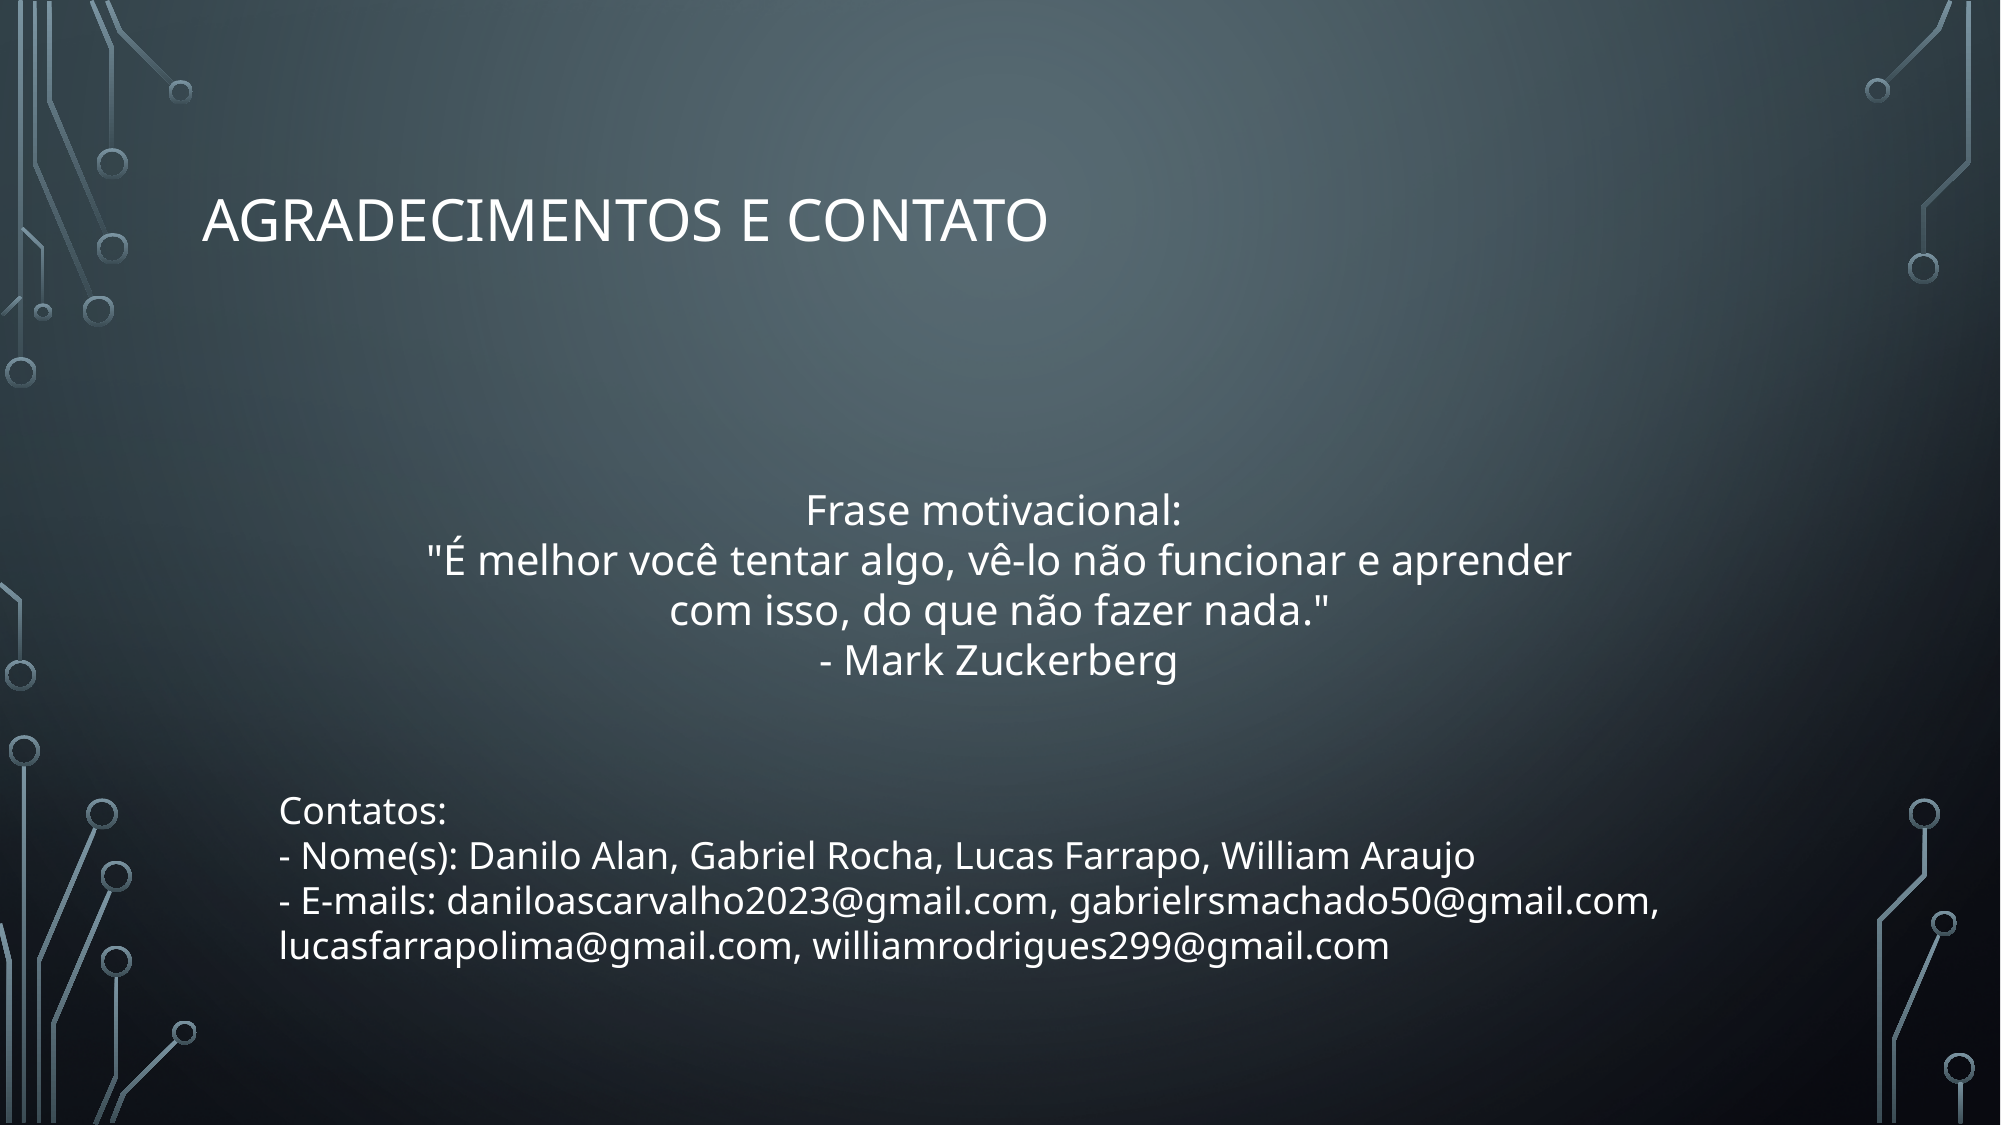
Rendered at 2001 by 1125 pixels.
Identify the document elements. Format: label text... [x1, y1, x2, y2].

title Agradecimentos e Contato [187, 101, 1813, 344]
text_box Contatos: - Nome(s): Danilo Alan, Gabriel Rocha, Lucas Farrapo, William Araujo - E-mails: daniloascarvalho2023@gmail.com, gabrielrsmachado50@gmail.com, lucasfarrapolima@gmail.com, williamrodrigues299@gmail.com [263, 734, 1736, 974]
text_box Frase motivacional: "É melhor você tentar algo, vê-lo não funcionar e aprender com isso, do que não fazer nada." - Mark Zuckerberg [399, 431, 1600, 691]
